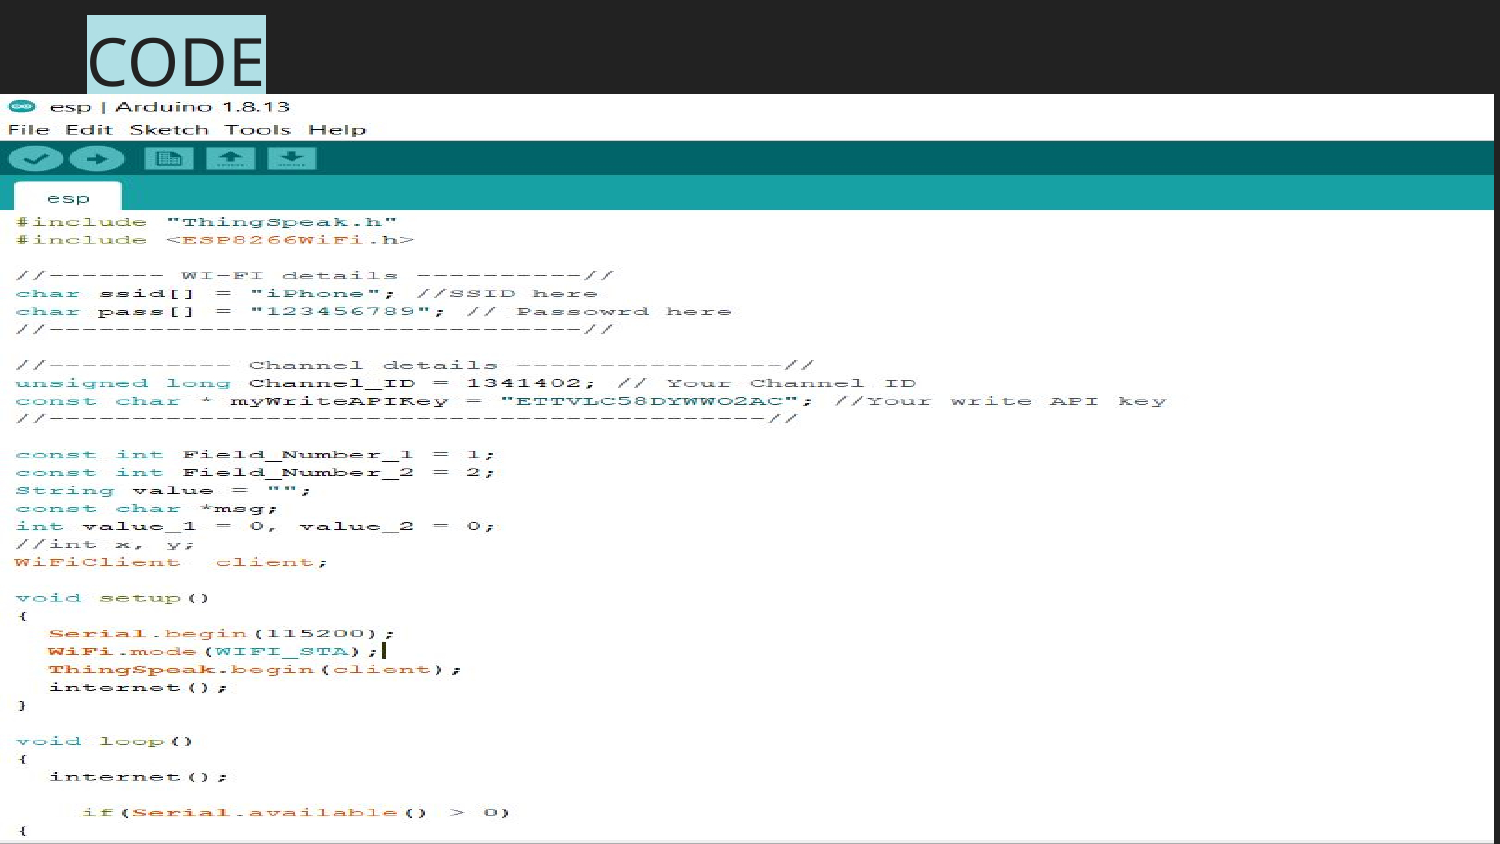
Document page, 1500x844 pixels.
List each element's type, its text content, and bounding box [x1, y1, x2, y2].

picture [0, 94, 1494, 844]
title CODE [71, 0, 1422, 83]
